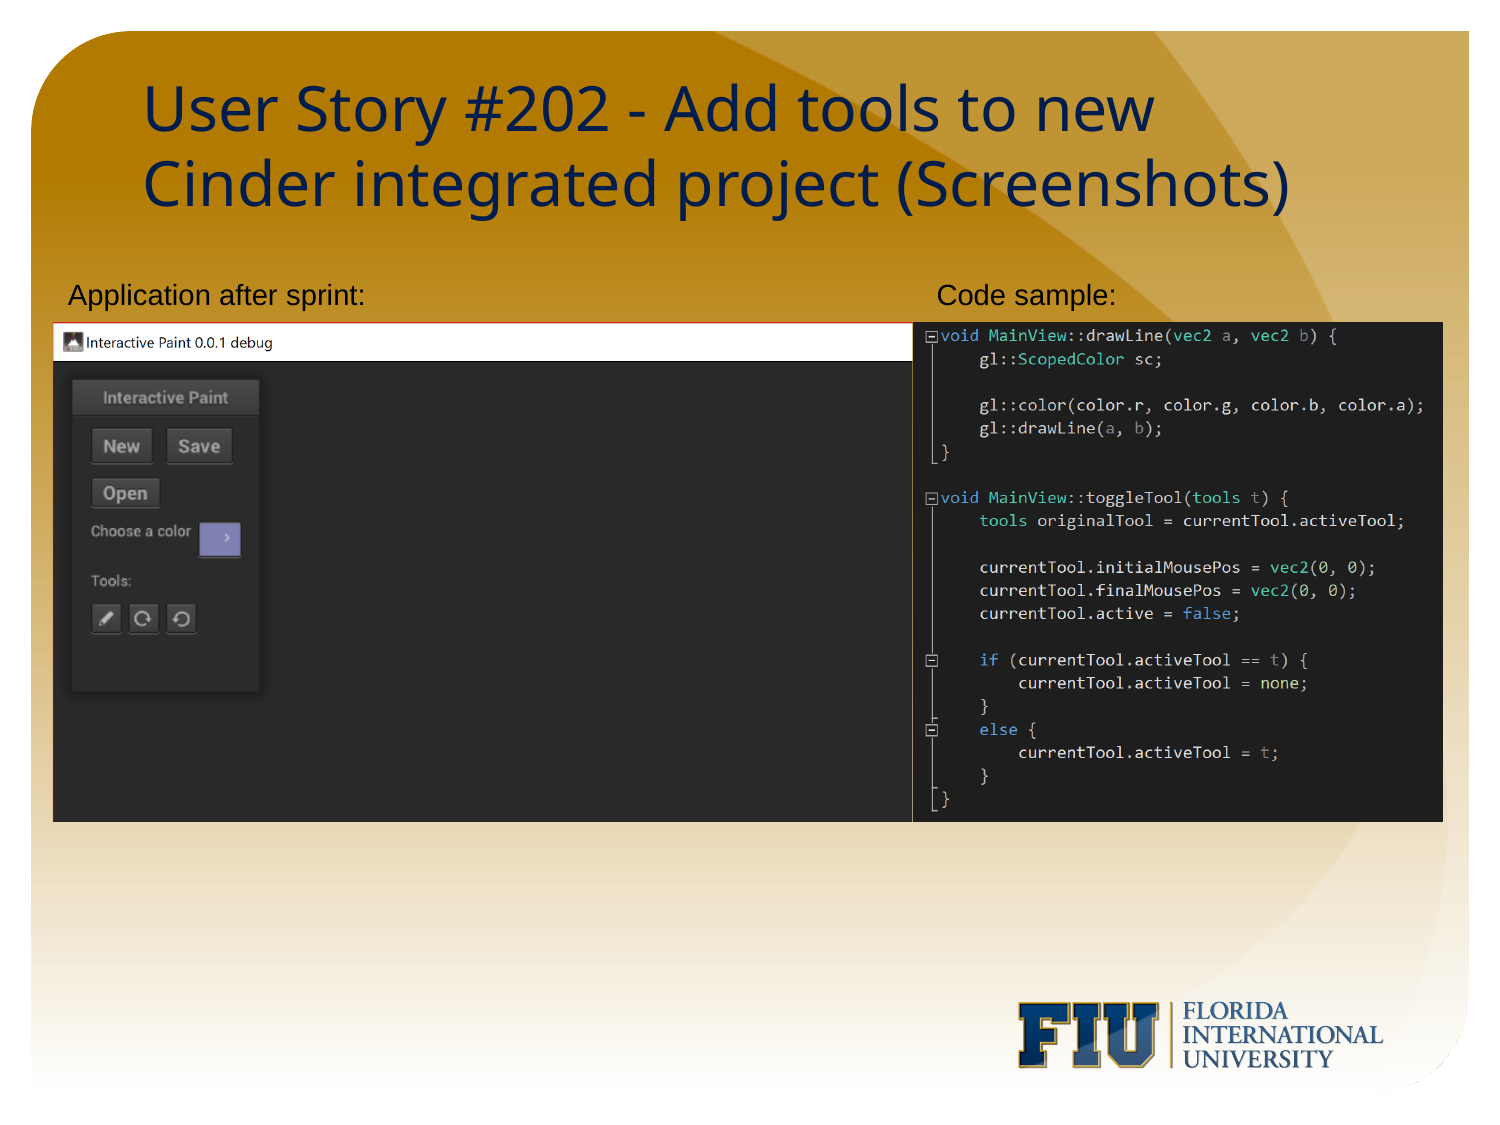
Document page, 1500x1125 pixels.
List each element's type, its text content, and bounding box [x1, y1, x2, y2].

text_box Code sample: [921, 260, 1143, 320]
picture [24, 30, 1473, 1094]
title User Story #202 - Add tools to new Cinder integrated project (Screenshots) [127, 62, 1372, 234]
text_box Application after sprint: [52, 260, 825, 321]
